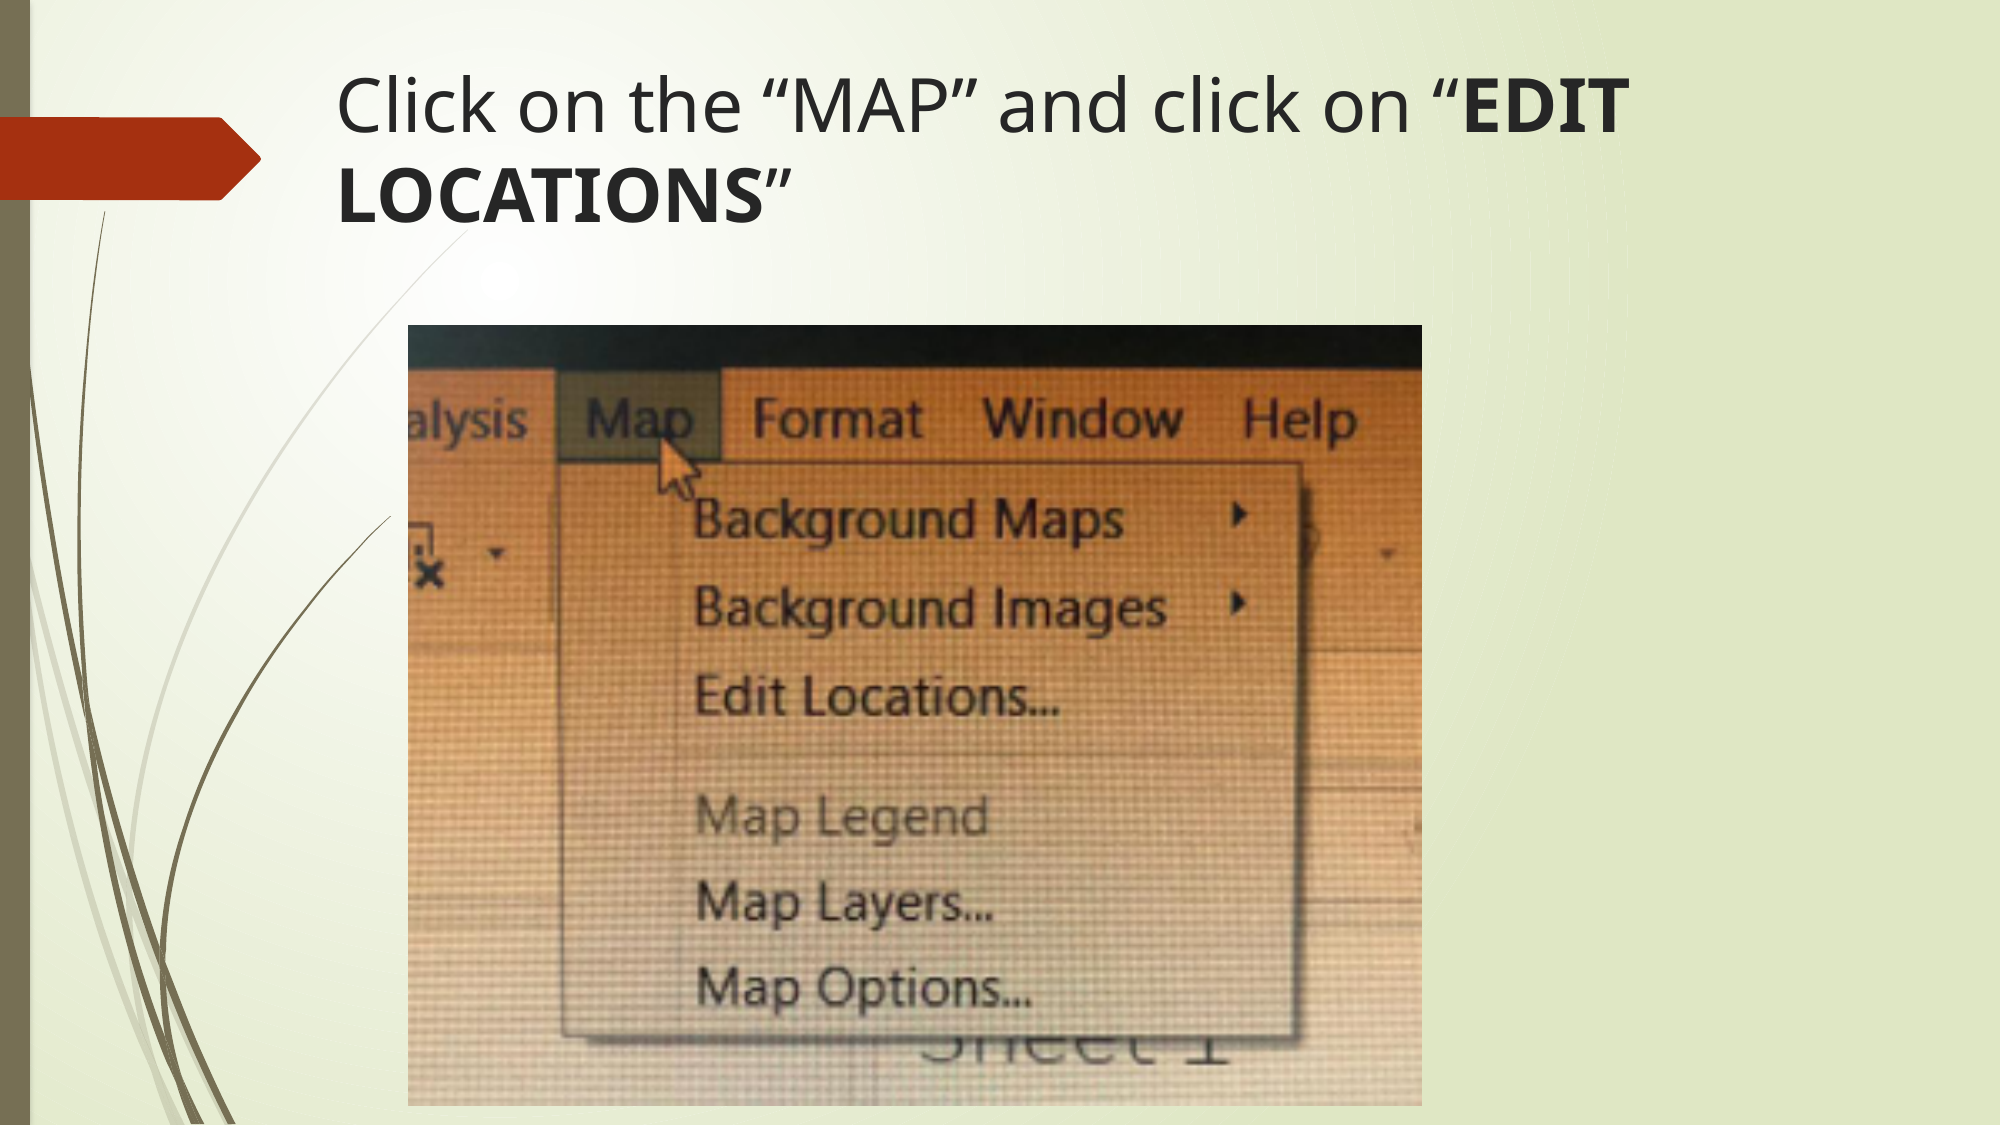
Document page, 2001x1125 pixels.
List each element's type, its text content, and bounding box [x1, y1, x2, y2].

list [407, 325, 1423, 1106]
title Click on the “MAP” and click on “EDIT LOCATIONS” [320, 49, 1888, 313]
